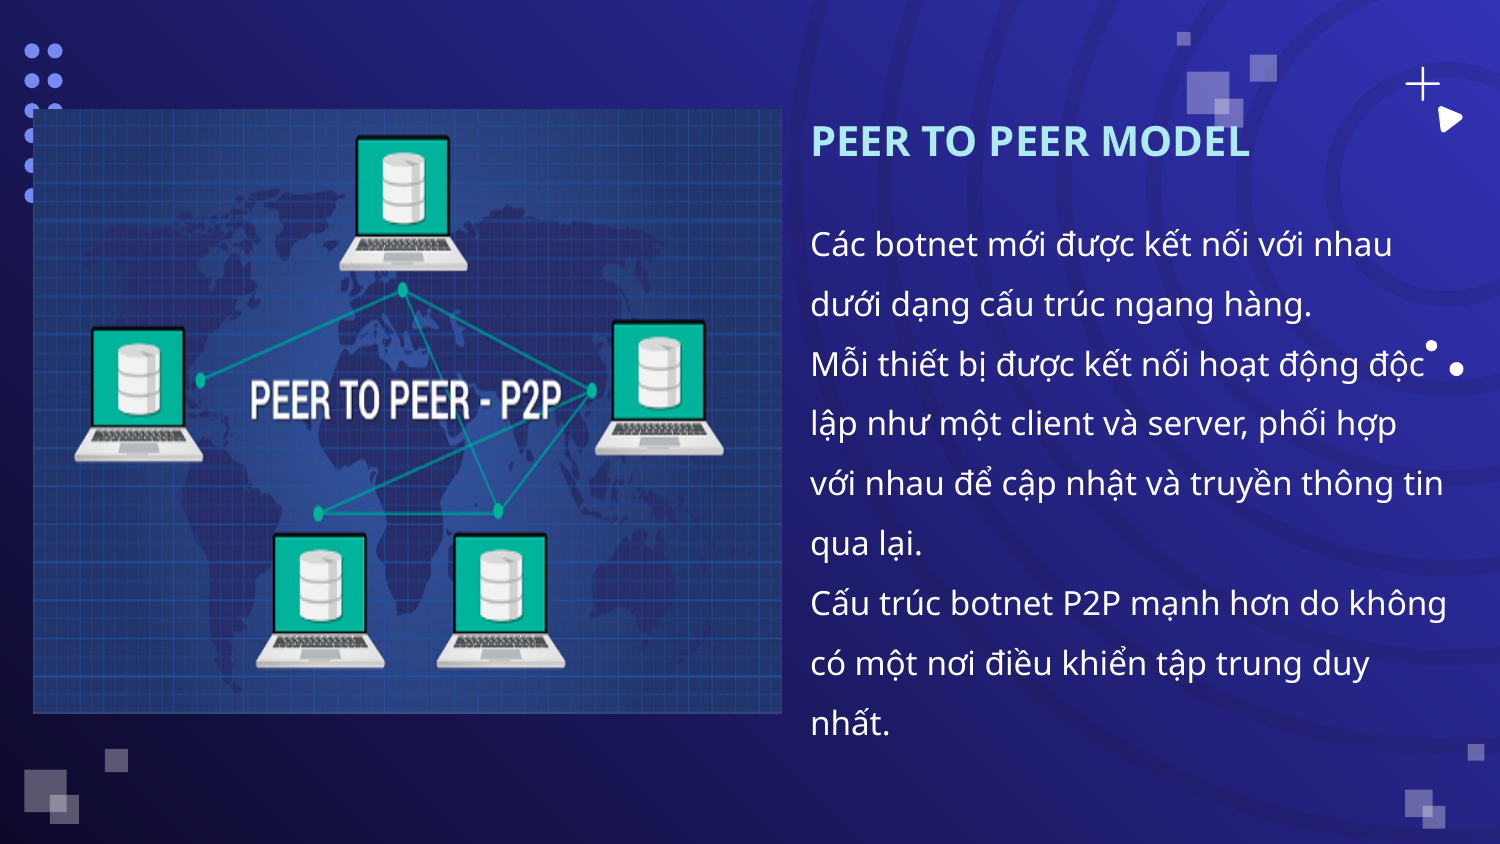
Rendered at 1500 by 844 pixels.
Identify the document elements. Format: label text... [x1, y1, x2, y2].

picture [32, 108, 782, 714]
text_box Các botnet mới được kết nối với nhau dưới dạng cấu trúc ngang hàng. Mỗi thiết bị được kết nối hoạt động độc lập như một client và server, phối hợp với nhau để cập nhật và truyền thông tin qua lại. Cấu trúc botnet P2P mạnh hơn do không có một nơi điều khiển tập trung duy nhất. [795, 195, 1467, 750]
text_box PEER TO PEER MODEL [795, 98, 1500, 182]
